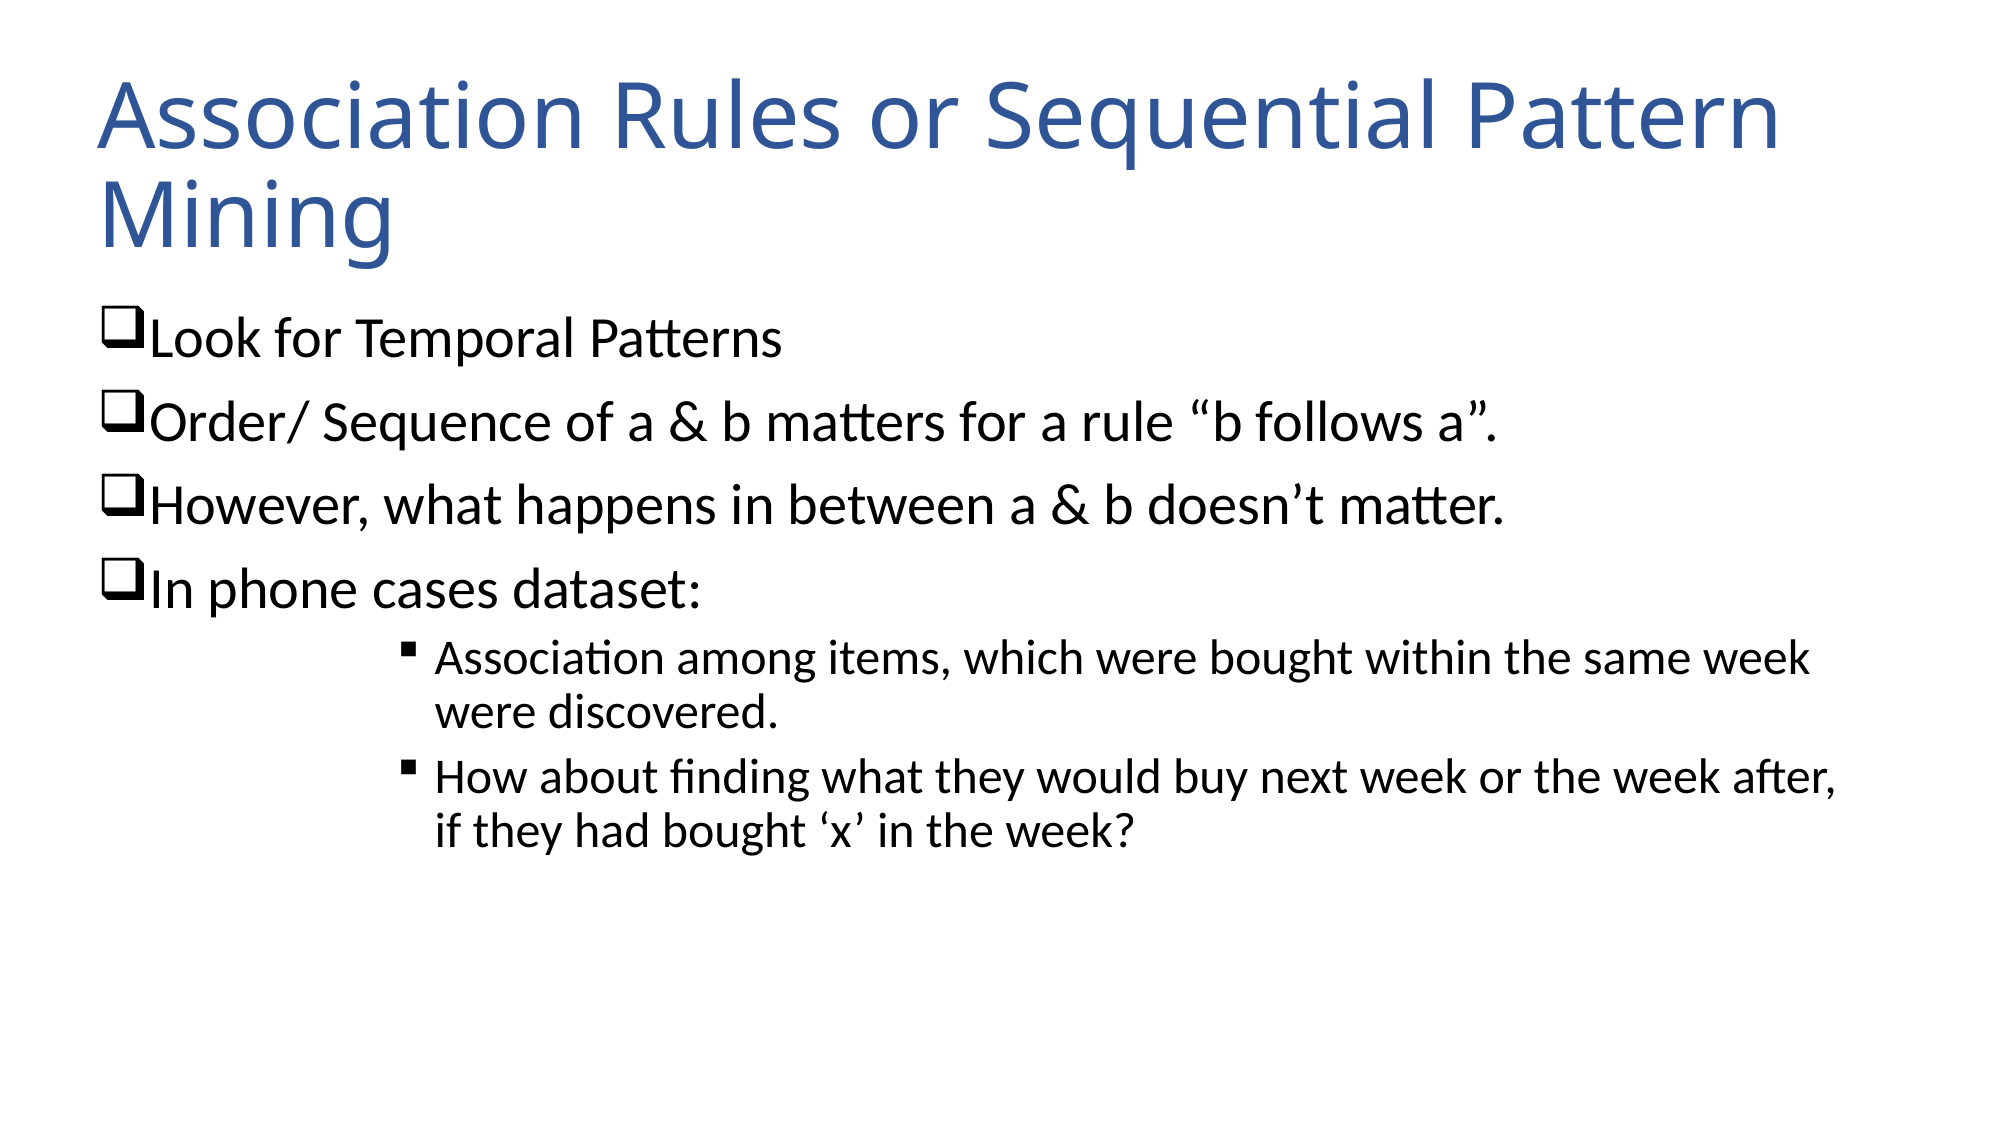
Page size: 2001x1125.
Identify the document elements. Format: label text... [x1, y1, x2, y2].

title Association Rules or Sequential Pattern Mining [82, 59, 1863, 278]
list Look for Temporal Patterns Order/ Sequence of a & b matters for a rule “b follows a”. However, what happens in between a & b doesn’t matter. In phone cases dataset: Association among items, which were bought within the same week were discovered. How about finding what they would buy next week or the week after, if they had bought ‘x’ in the week? [82, 299, 1863, 1014]
